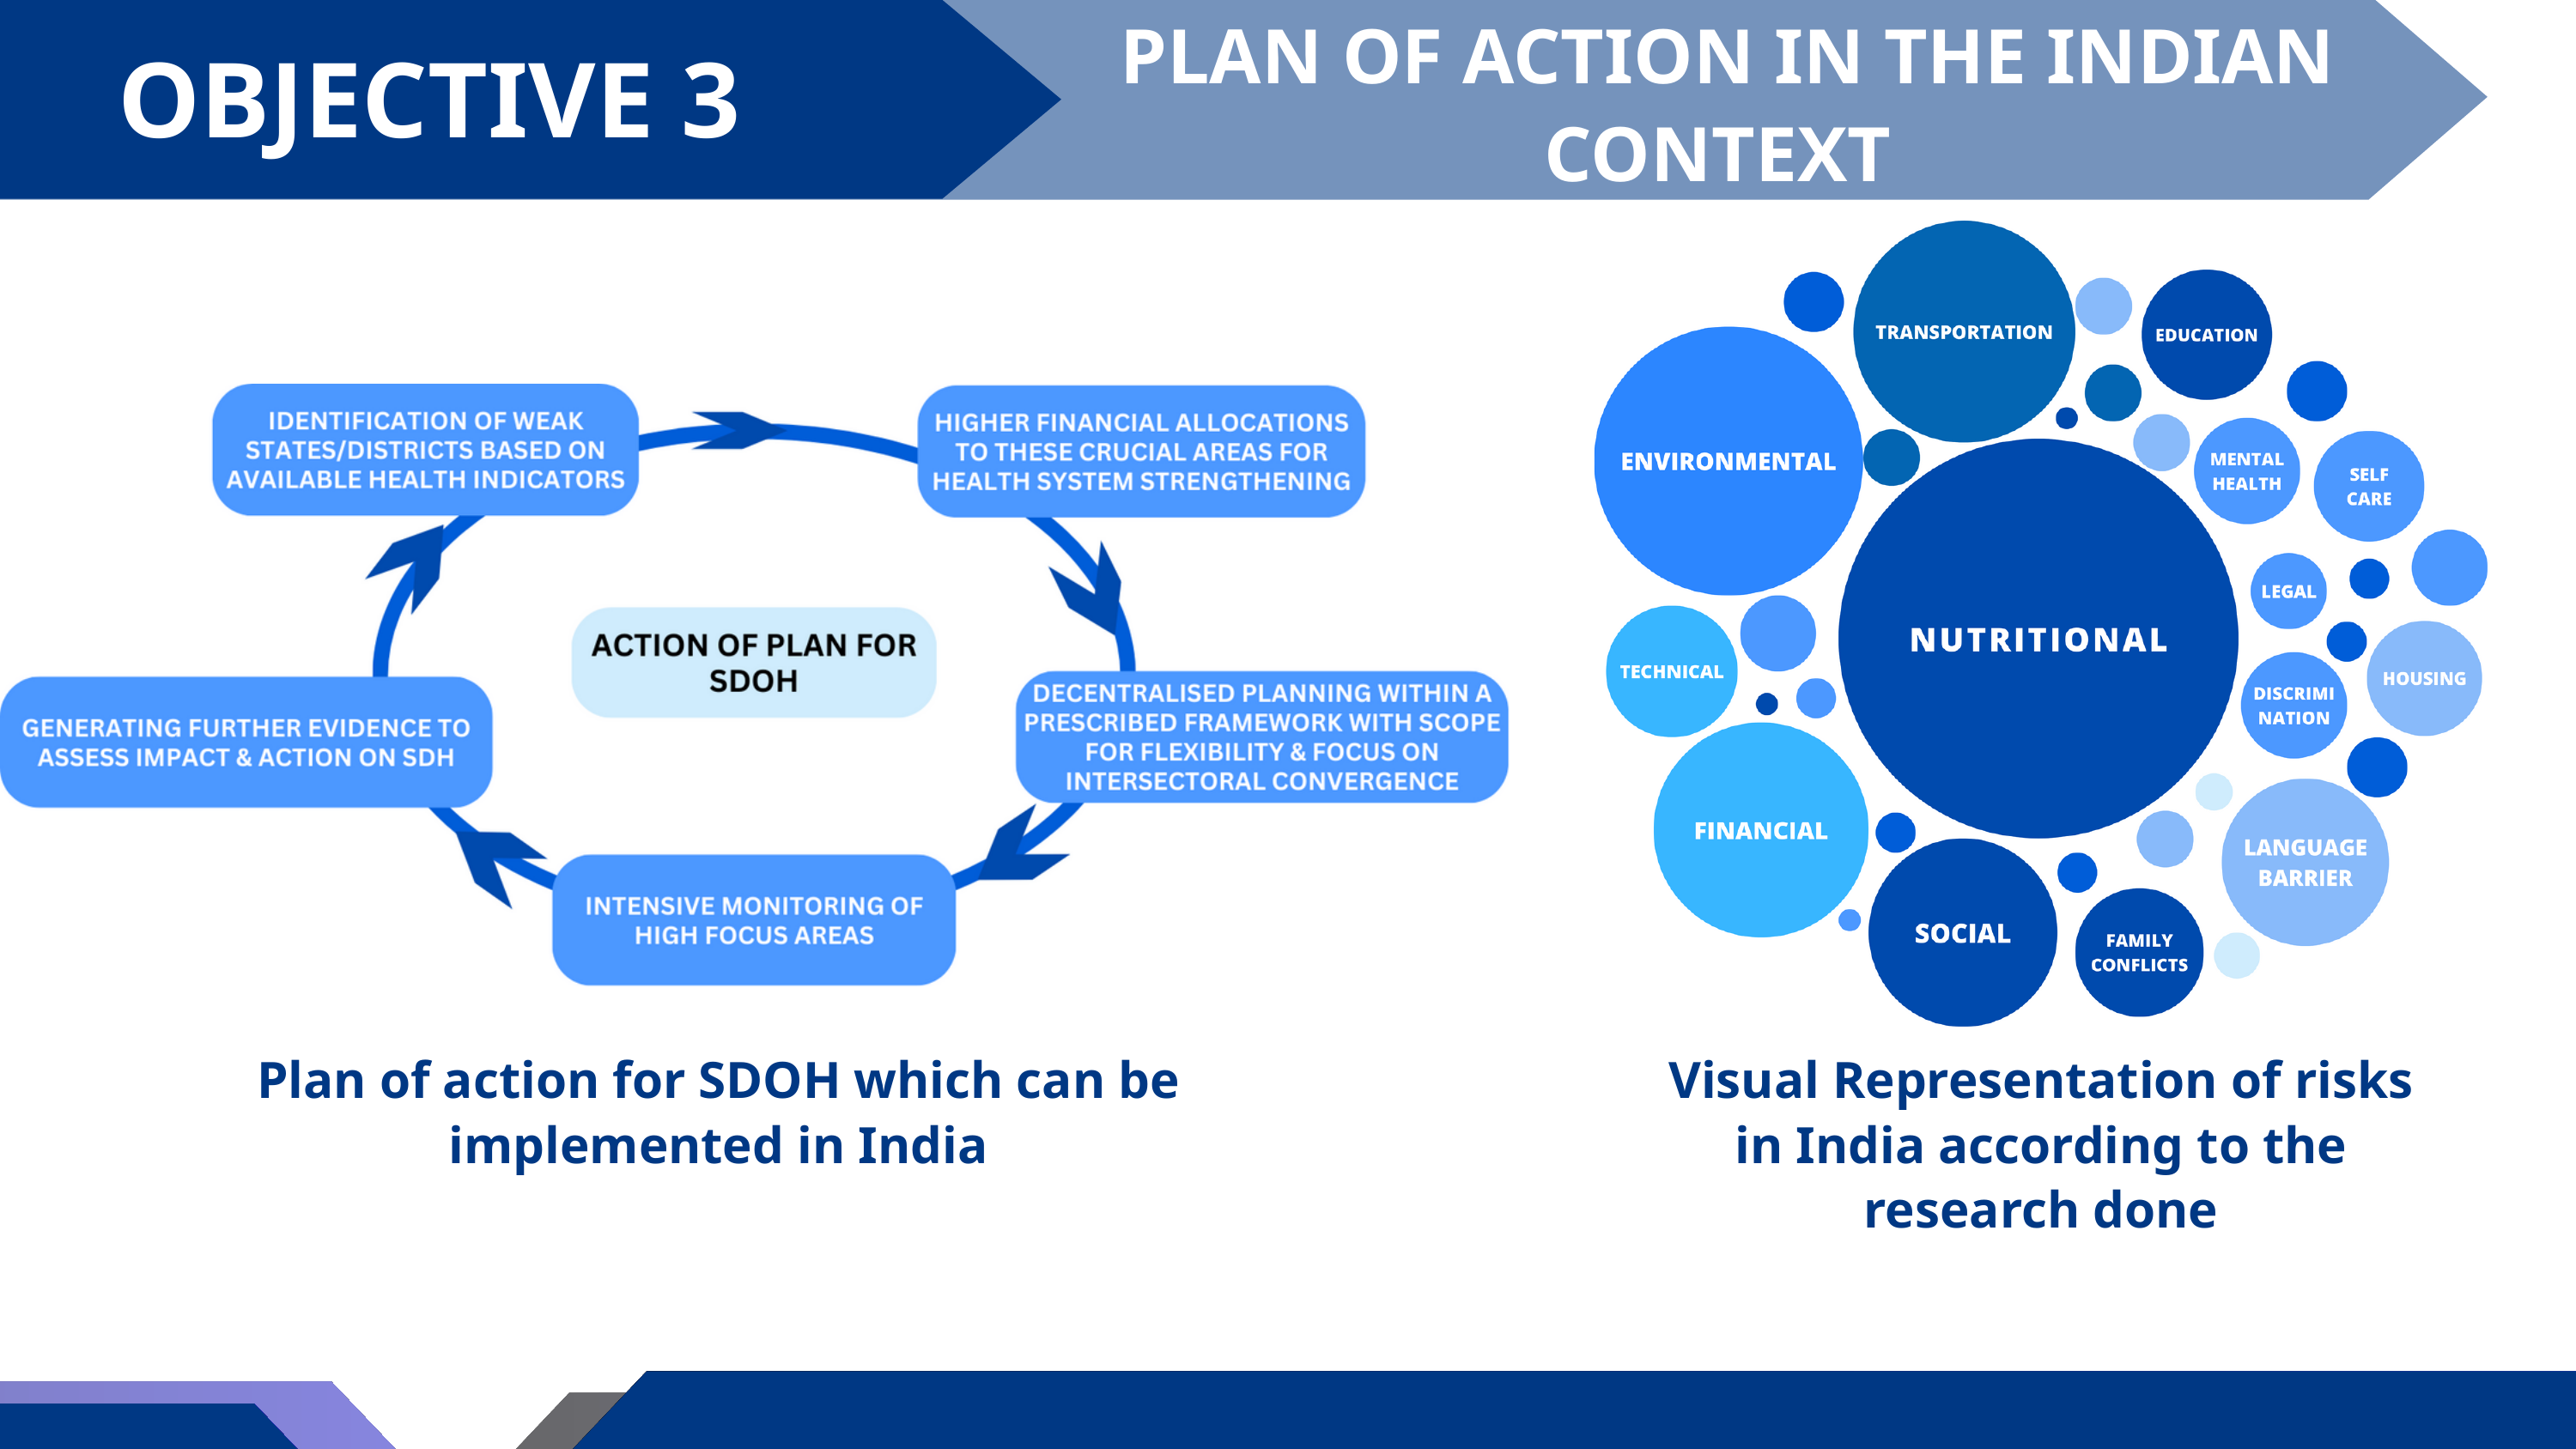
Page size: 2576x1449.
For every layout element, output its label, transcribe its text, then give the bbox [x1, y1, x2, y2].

text_box Visual Representation of risks in India according to the research done [1645, 1042, 2437, 1239]
text_box [0, 384, 1510, 986]
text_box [1062, 0, 2488, 200]
text_box Plan of action for SDOH which can be implemented in India [149, 1042, 1288, 1173]
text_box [0, 1371, 2576, 1449]
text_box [0, 0, 1062, 199]
text_box [1594, 221, 2488, 1027]
